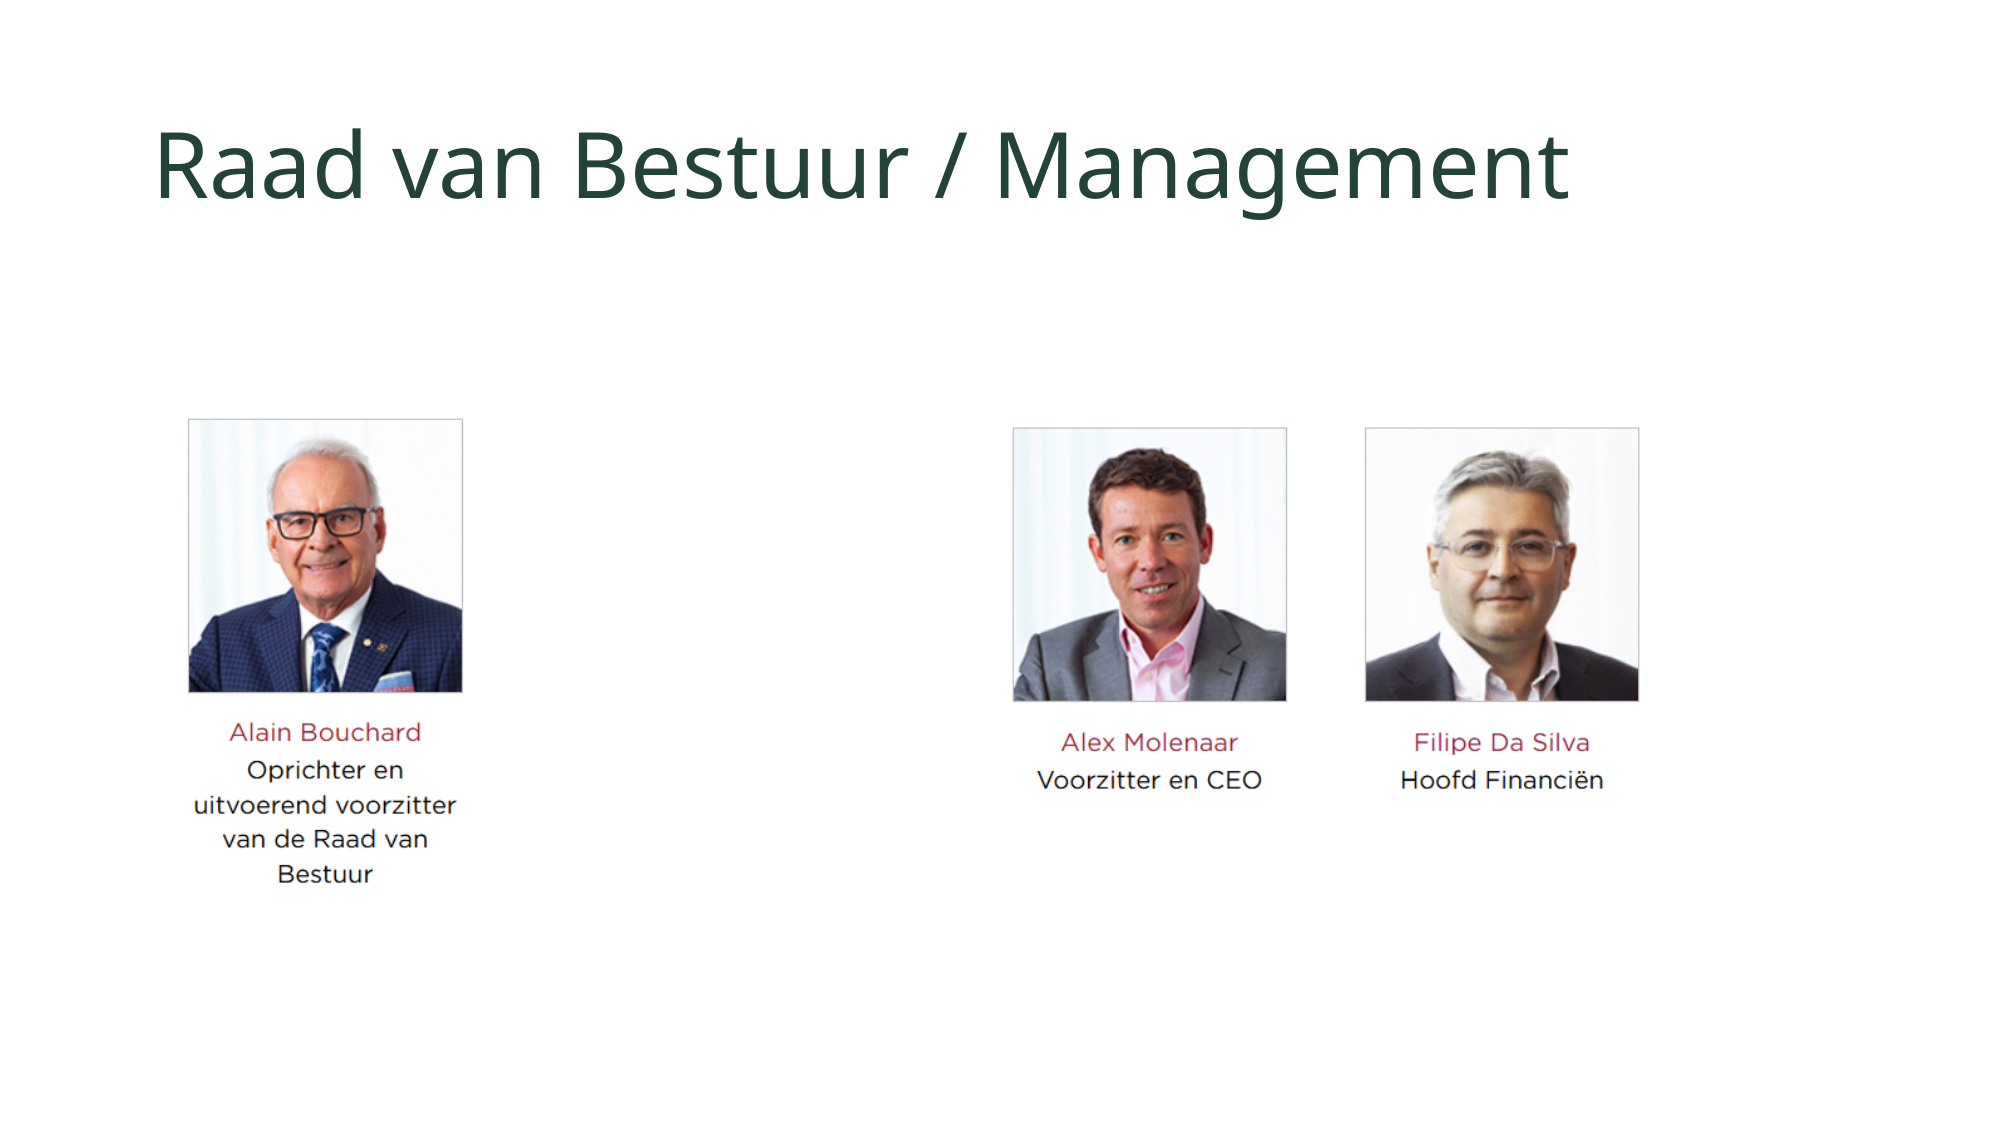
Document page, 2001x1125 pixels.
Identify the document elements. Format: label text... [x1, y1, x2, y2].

title Raad van Bestuur / Management [137, 59, 1863, 278]
picture [178, 410, 468, 899]
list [999, 410, 1647, 805]
